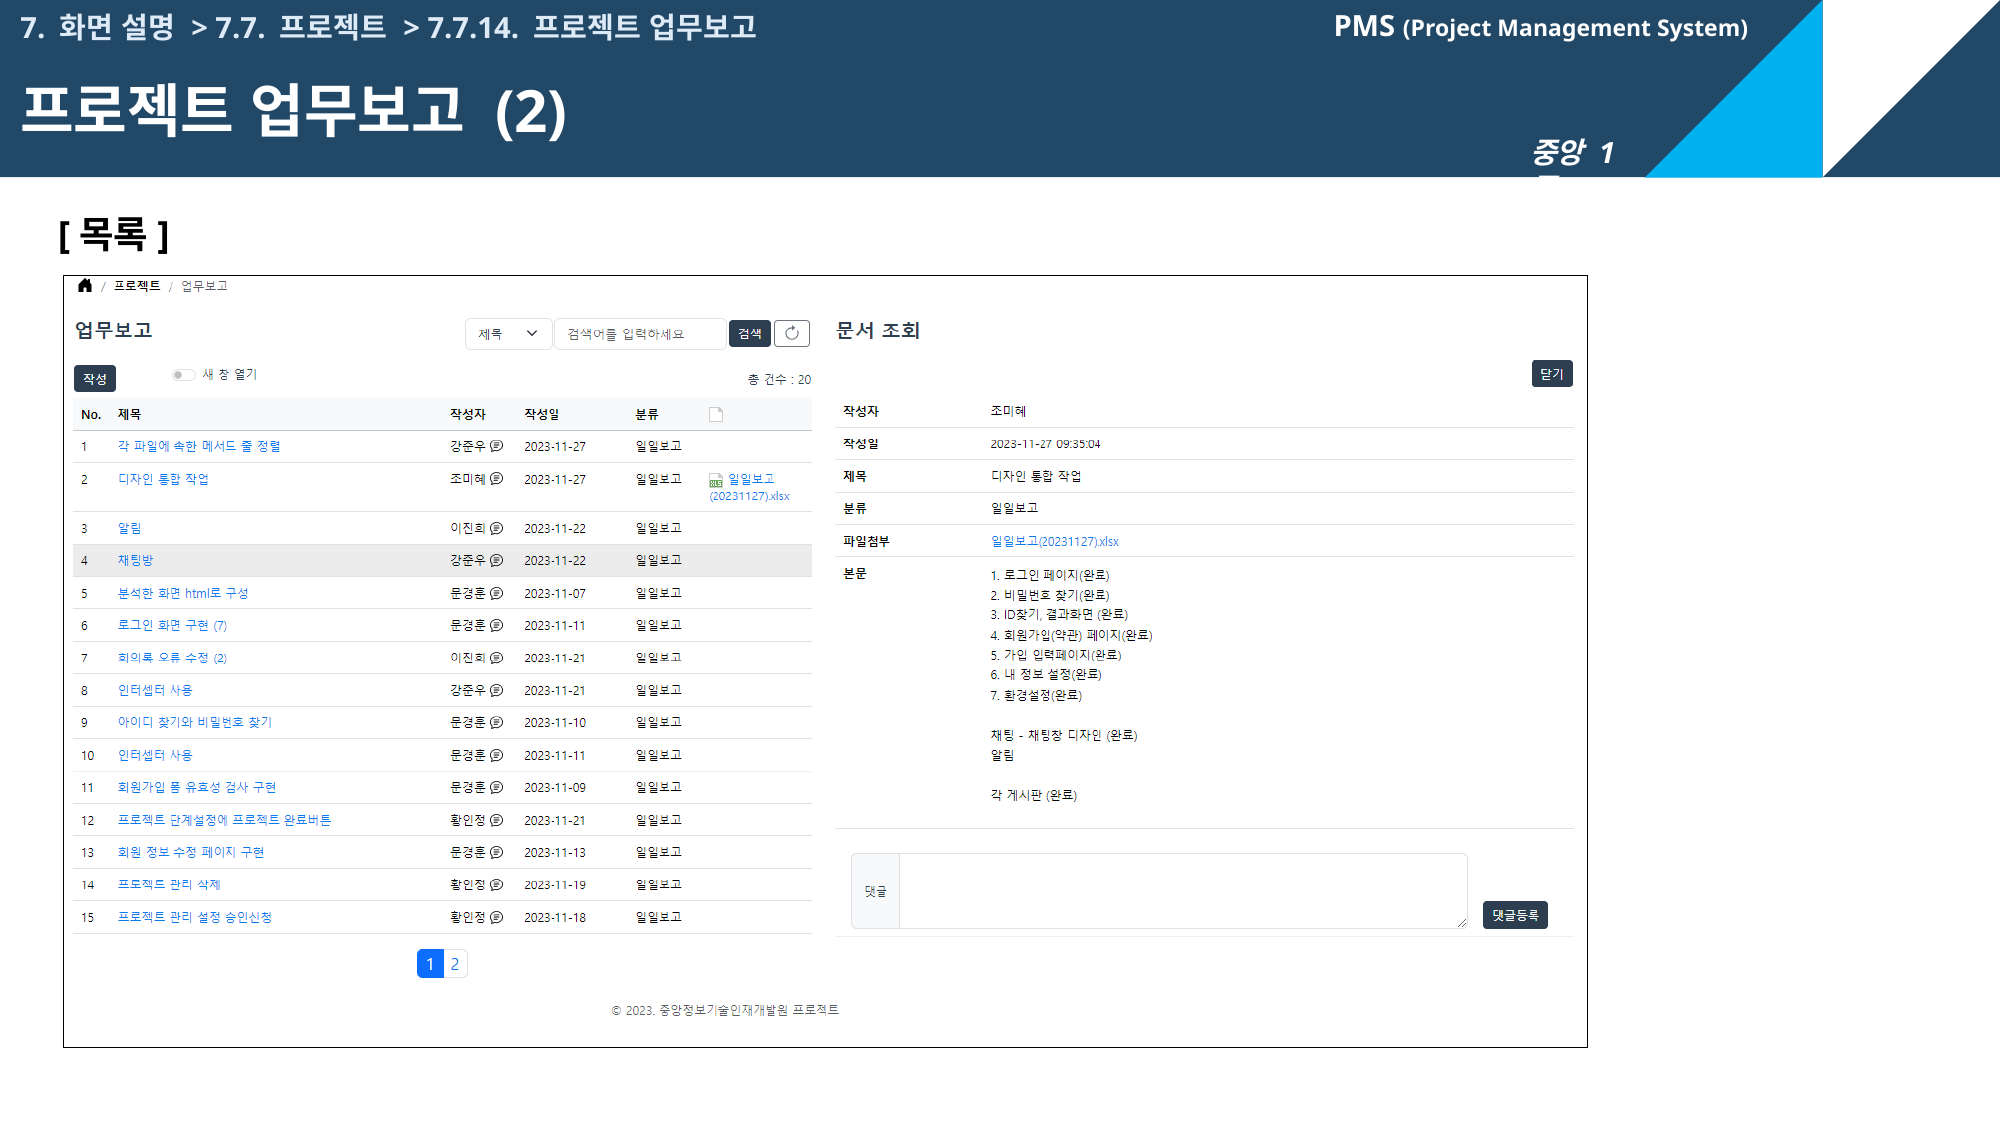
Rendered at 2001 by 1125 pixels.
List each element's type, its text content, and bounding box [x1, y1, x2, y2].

list 7. 화면 설명 > 7.7. 프로젝트 > 7.7.14. 프로젝트 업무보고 [5, 1, 1245, 58]
list 프로젝트 업무보고 (2) [5, 58, 1285, 169]
picture [63, 275, 1588, 1048]
text_box [목록] [38, 182, 1359, 261]
